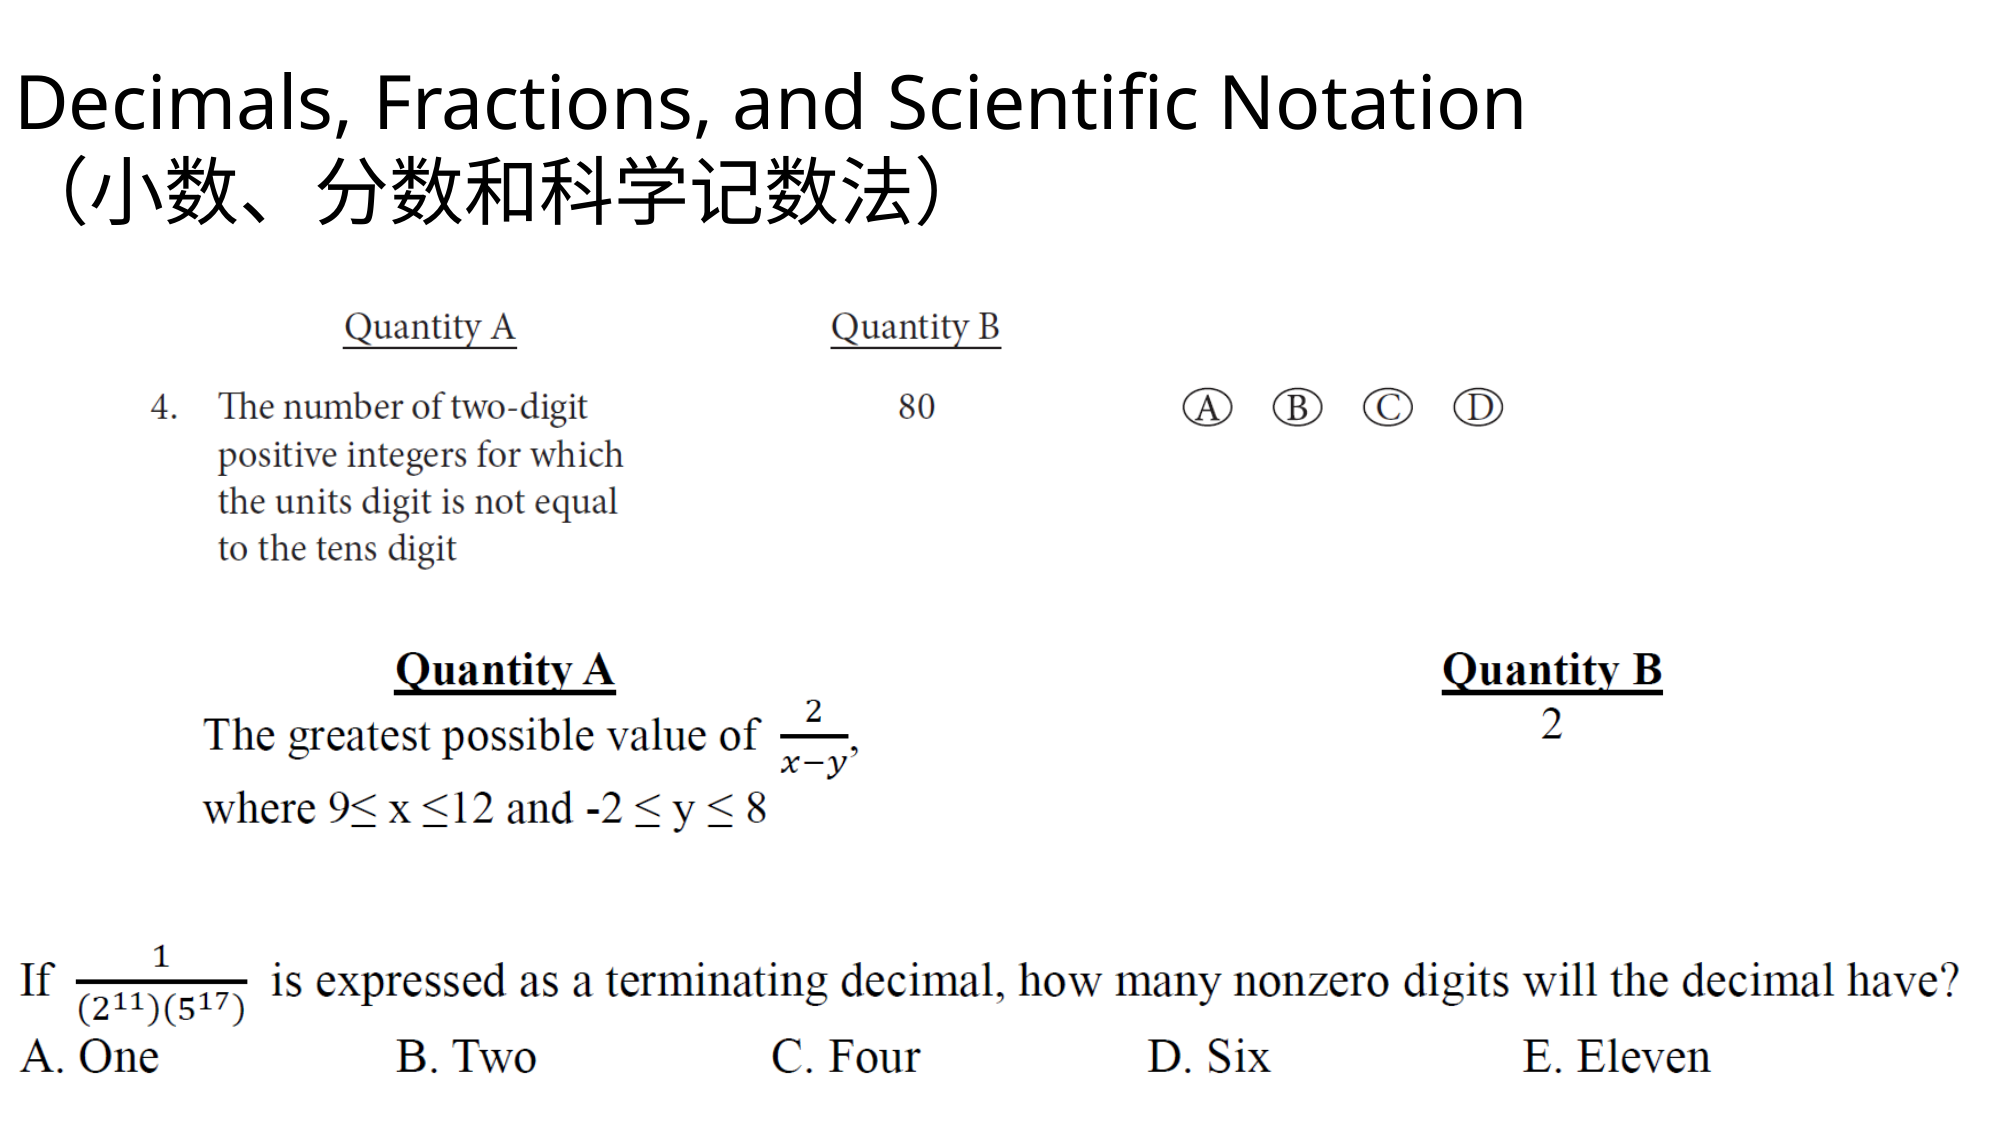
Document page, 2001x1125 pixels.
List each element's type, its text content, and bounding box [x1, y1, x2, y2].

picture [0, 924, 2000, 1117]
picture [115, 252, 1717, 867]
text_box Decimals, Fractions, and Scientific Notation （小数、分数和科学记数法） [0, 47, 1544, 242]
